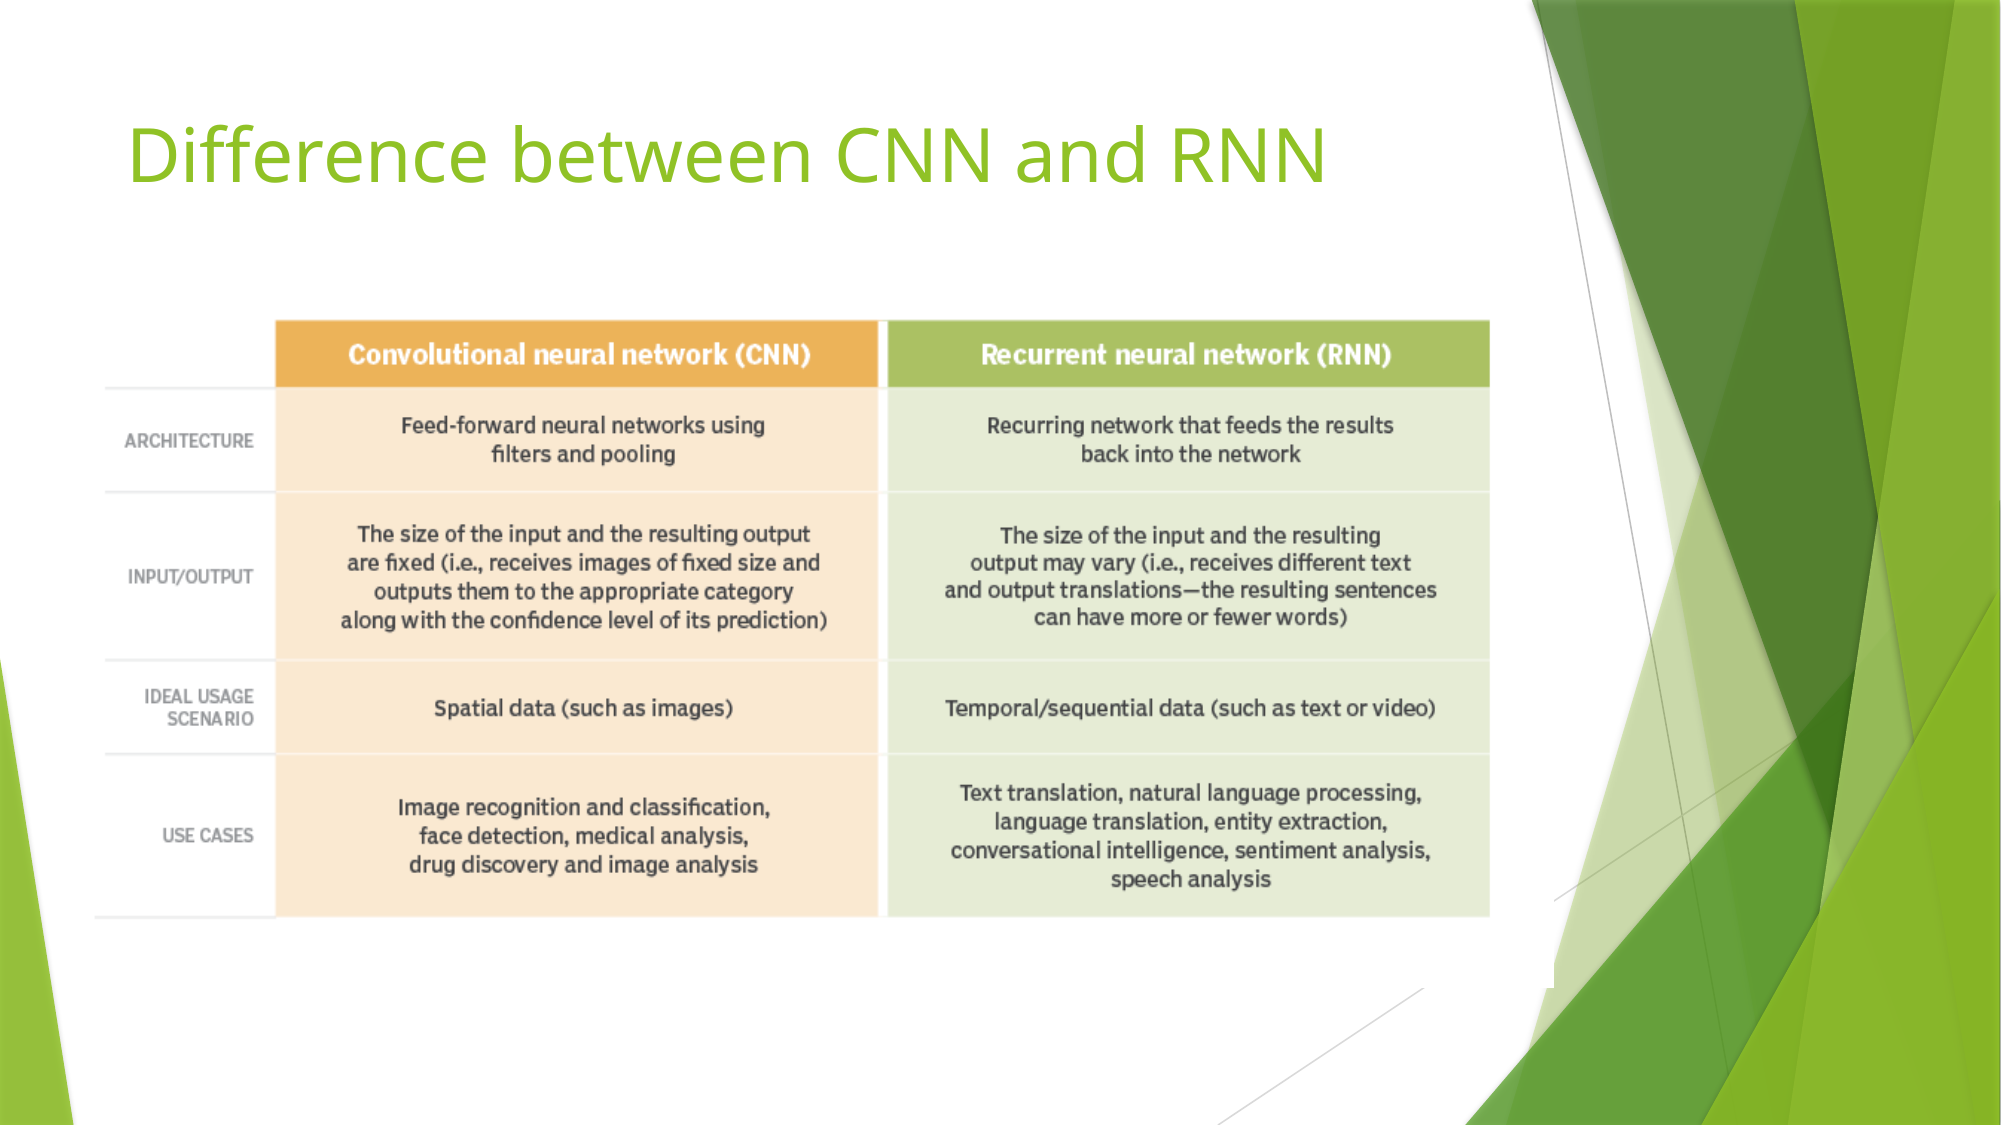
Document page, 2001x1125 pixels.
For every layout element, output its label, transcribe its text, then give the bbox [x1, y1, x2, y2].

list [85, 277, 1554, 988]
title Difference between CNN and RNN [111, 99, 1522, 276]
